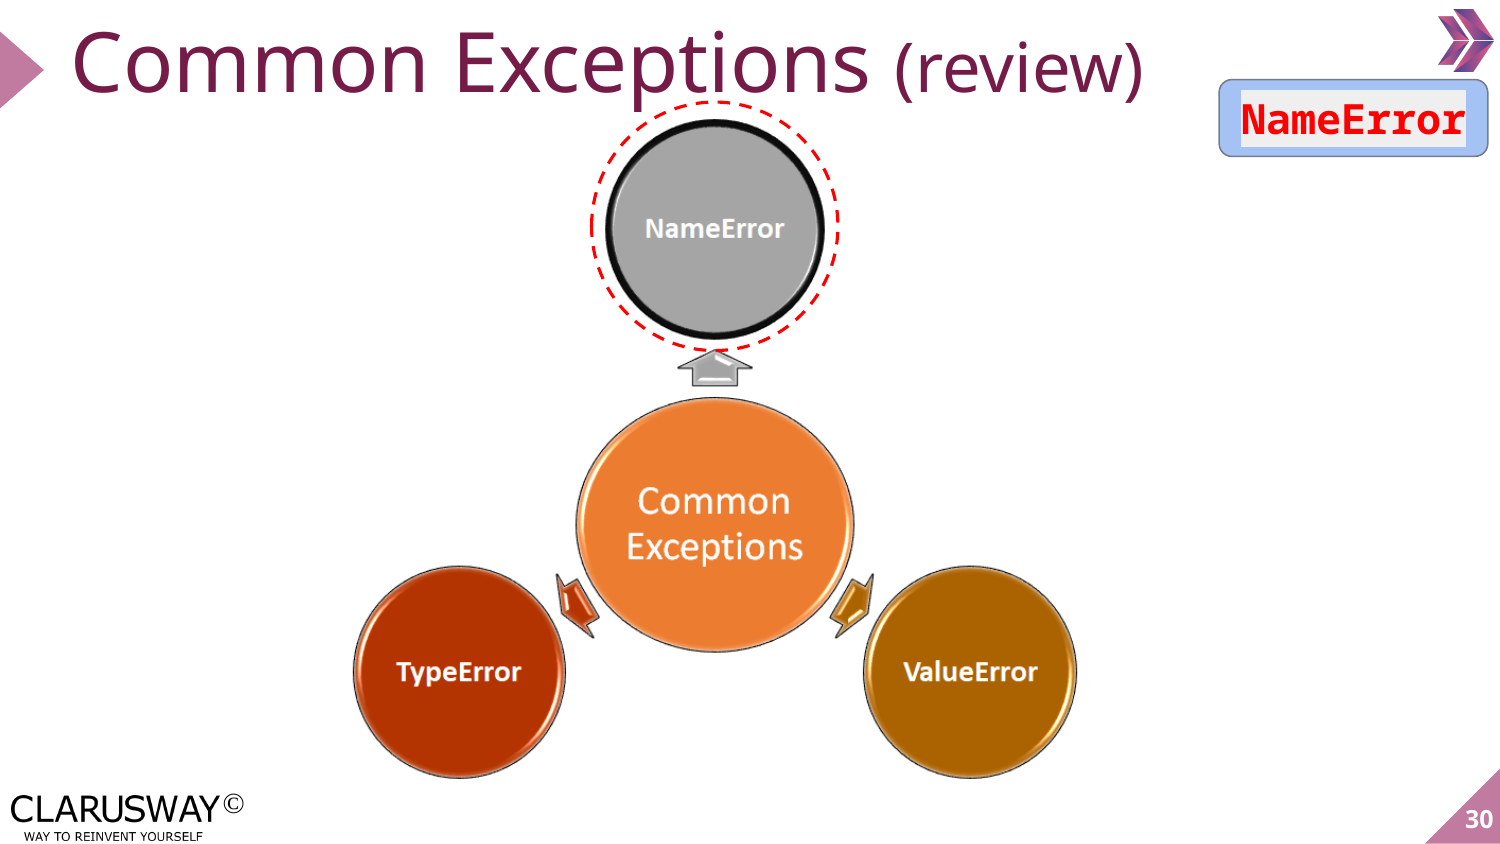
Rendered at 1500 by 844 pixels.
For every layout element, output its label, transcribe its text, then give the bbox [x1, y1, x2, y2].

picture [1438, 9, 1494, 72]
title Common Exceptions (review) [70, 28, 1376, 132]
text_box NameError [1219, 79, 1488, 157]
slide_number ‹#› [1418, 760, 1494, 838]
picture [232, 117, 1197, 781]
picture [11, 795, 220, 841]
text_box [659, 102, 770, 115]
